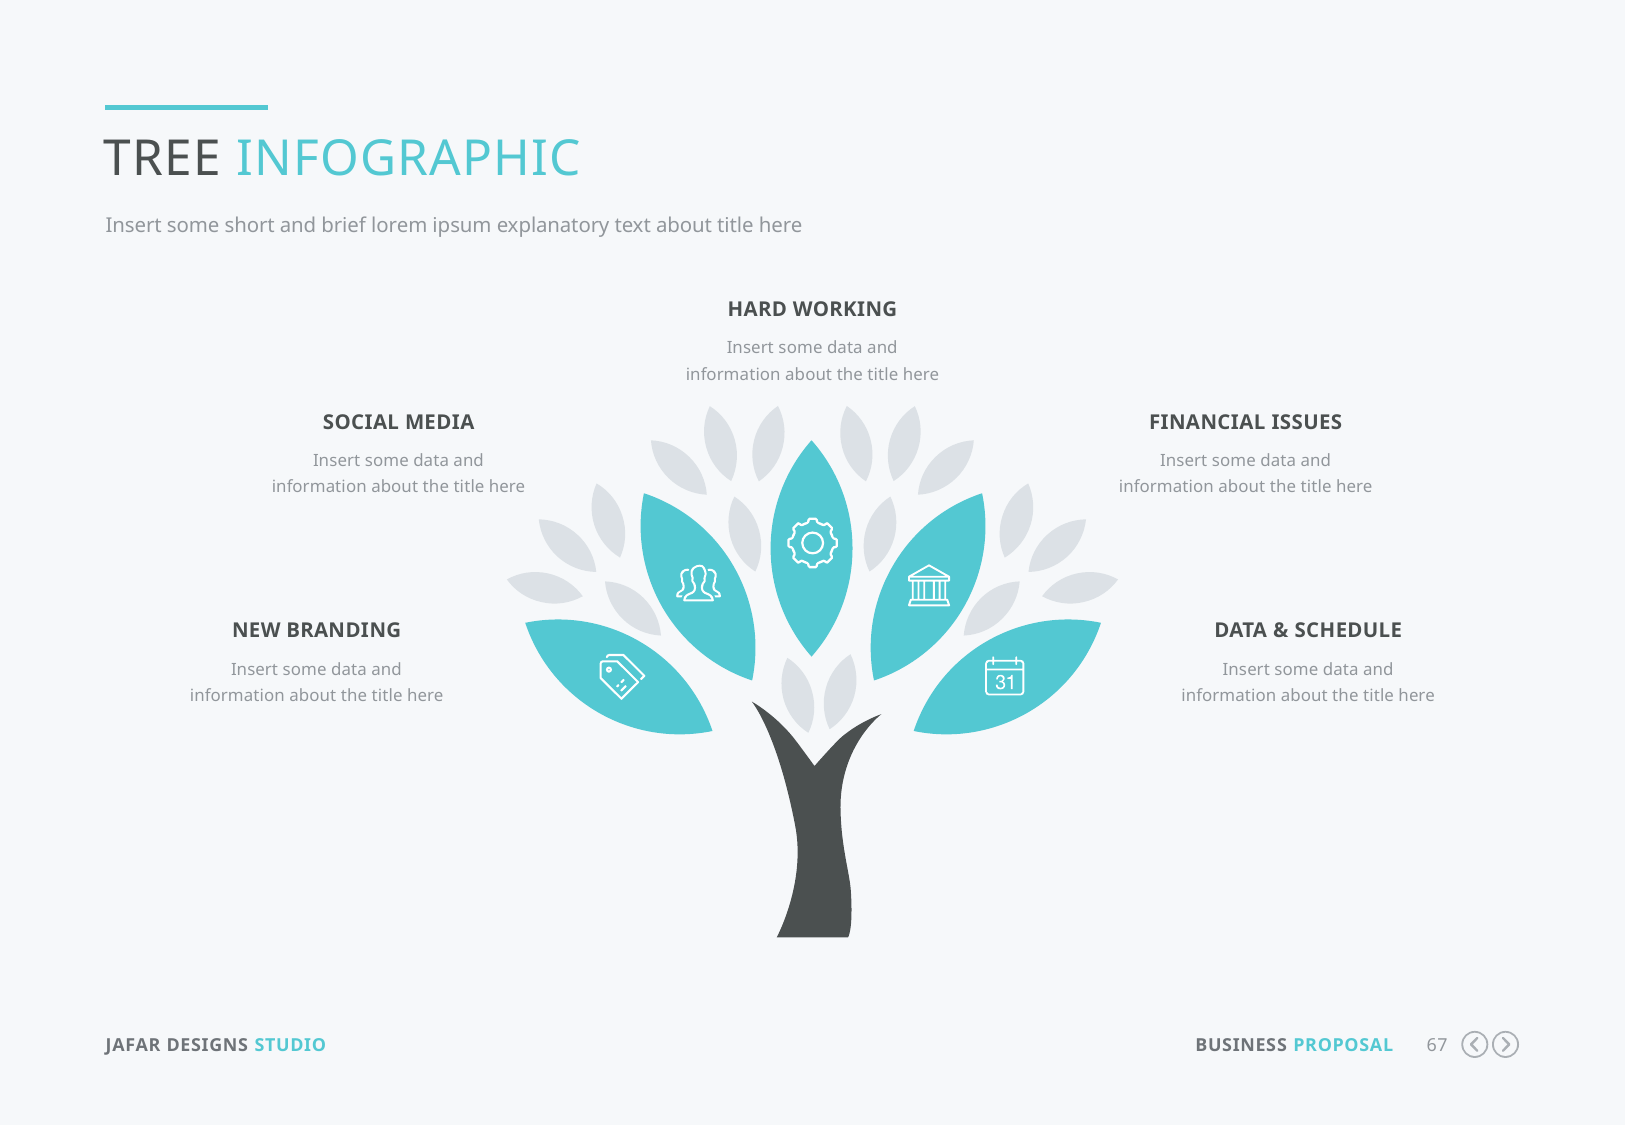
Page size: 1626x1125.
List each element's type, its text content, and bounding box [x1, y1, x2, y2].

list Insert some short and brief lorem ipsum explanatory text about title here [105, 209, 1519, 241]
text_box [1117, 408, 1374, 498]
list Tree Infographic [103, 125, 1518, 188]
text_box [684, 296, 941, 385]
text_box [270, 408, 527, 498]
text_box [188, 617, 445, 706]
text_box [506, 405, 1119, 938]
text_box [1180, 617, 1436, 706]
